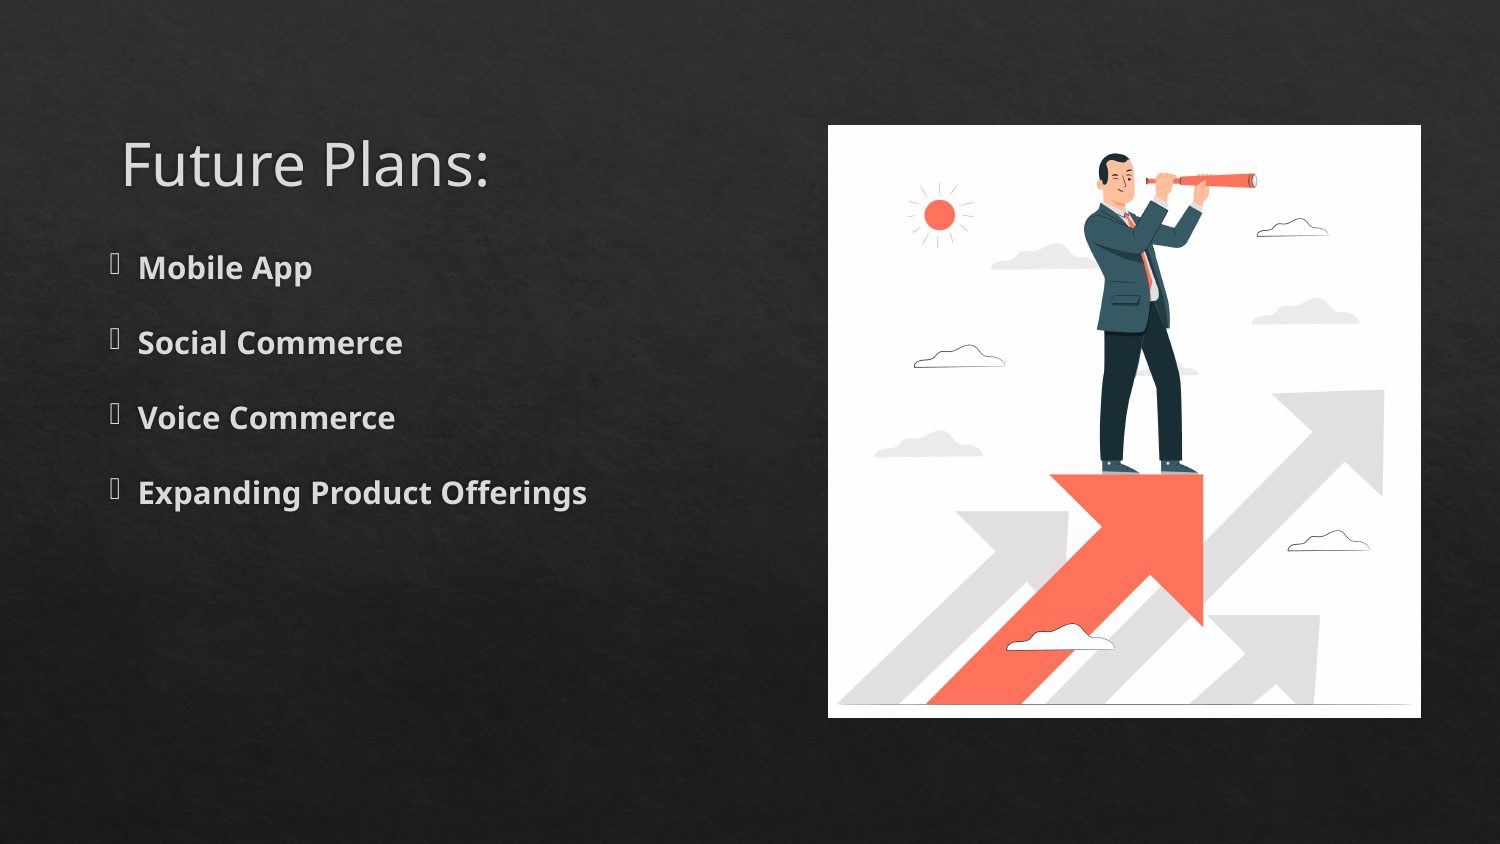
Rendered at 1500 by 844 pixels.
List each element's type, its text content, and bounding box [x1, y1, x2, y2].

picture [828, 125, 1421, 718]
title Future Plans: [105, 38, 802, 214]
list Mobile App Social Commerce Voice Commerce Expanding Product Offerings [94, 233, 791, 657]
